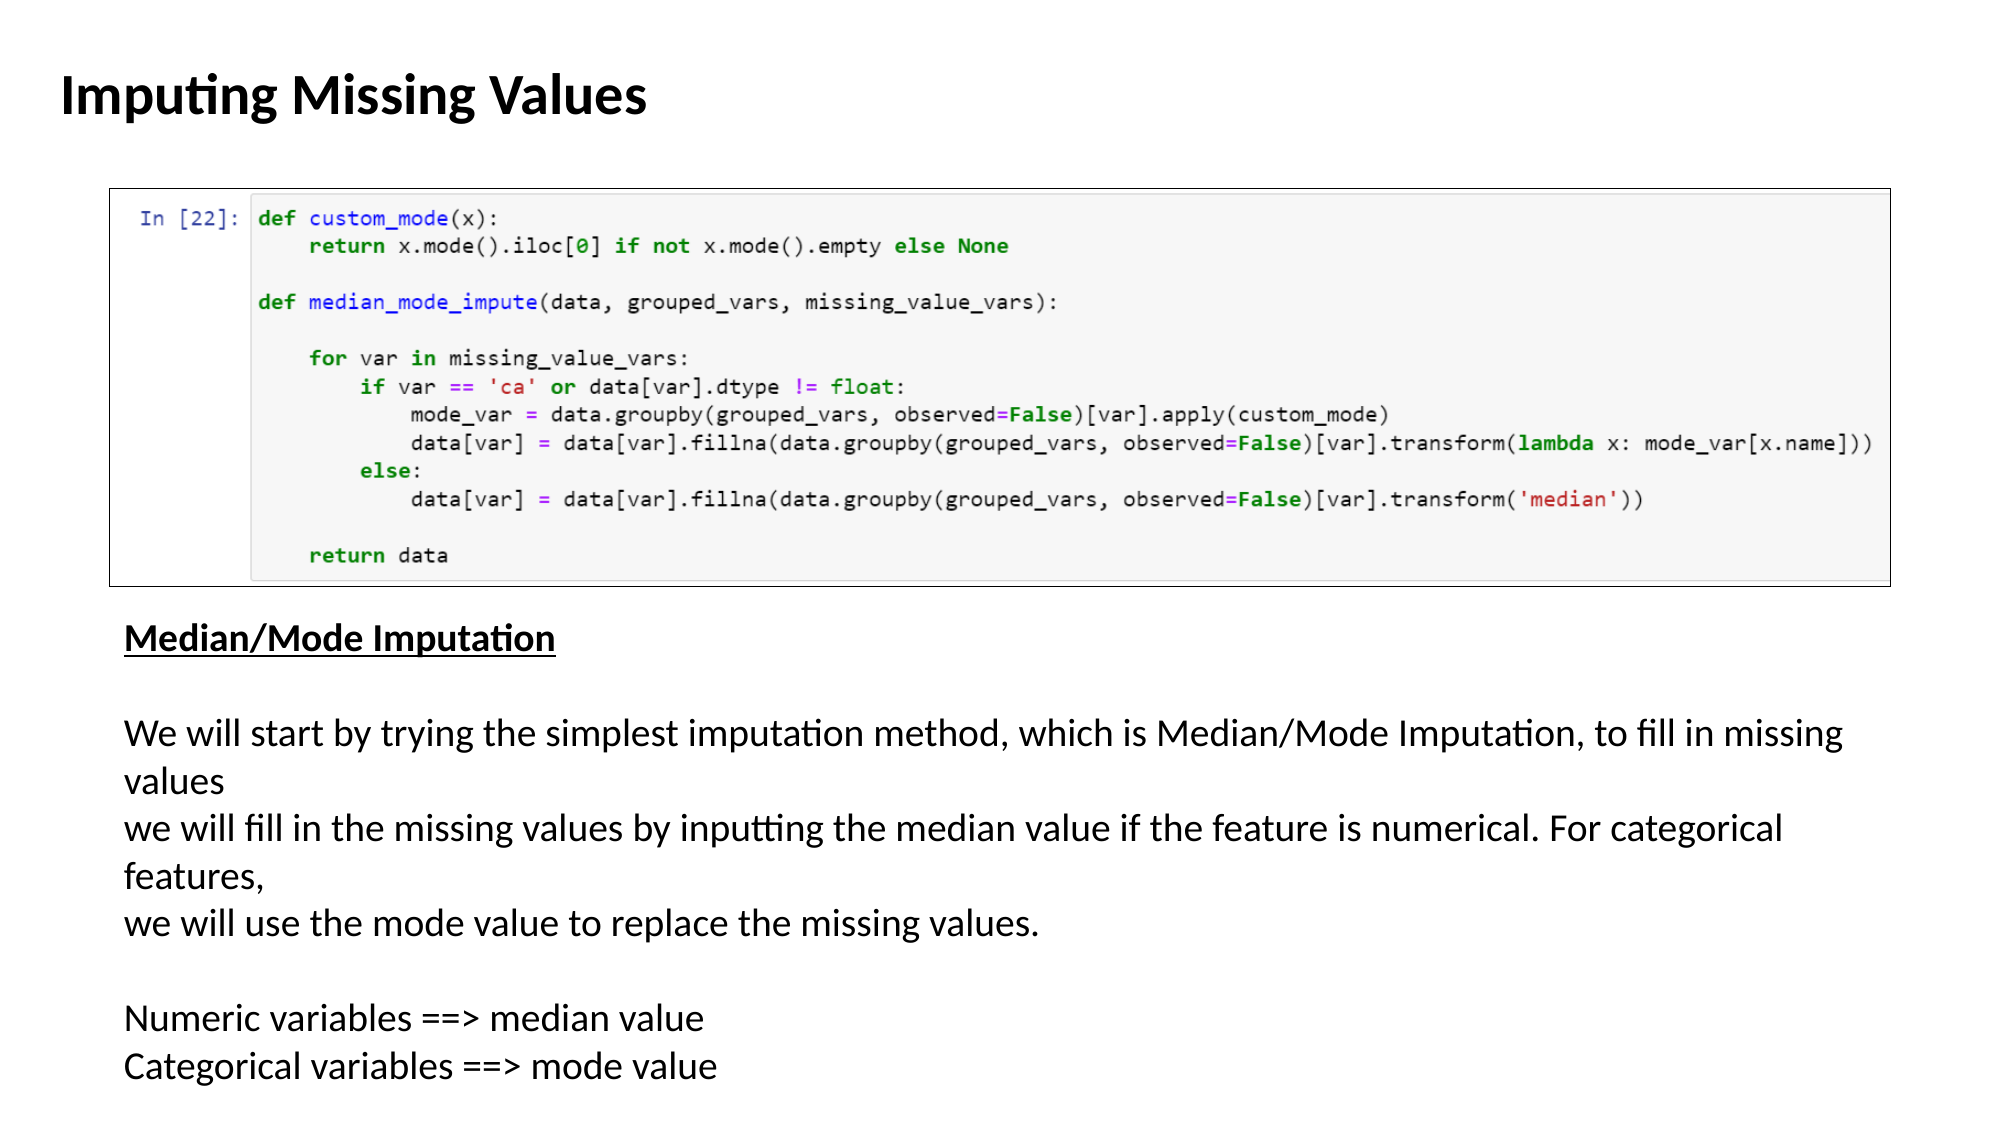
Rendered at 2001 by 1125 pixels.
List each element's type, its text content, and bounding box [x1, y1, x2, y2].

picture [108, 188, 1891, 587]
text_box Imputing Missing Values [45, 48, 1364, 134]
text_box Median/Mode Imputation We will start by trying the simplest imputation method, which is Median/Mode Imputation, to fill in missing values we will fill in the missing values by inputting the median value if the feature is numerical. For categorical features, we will use the mode value to replace the missing values. Numeric variables ==> median value Categorical variables ==> mode value [109, 604, 1891, 1095]
